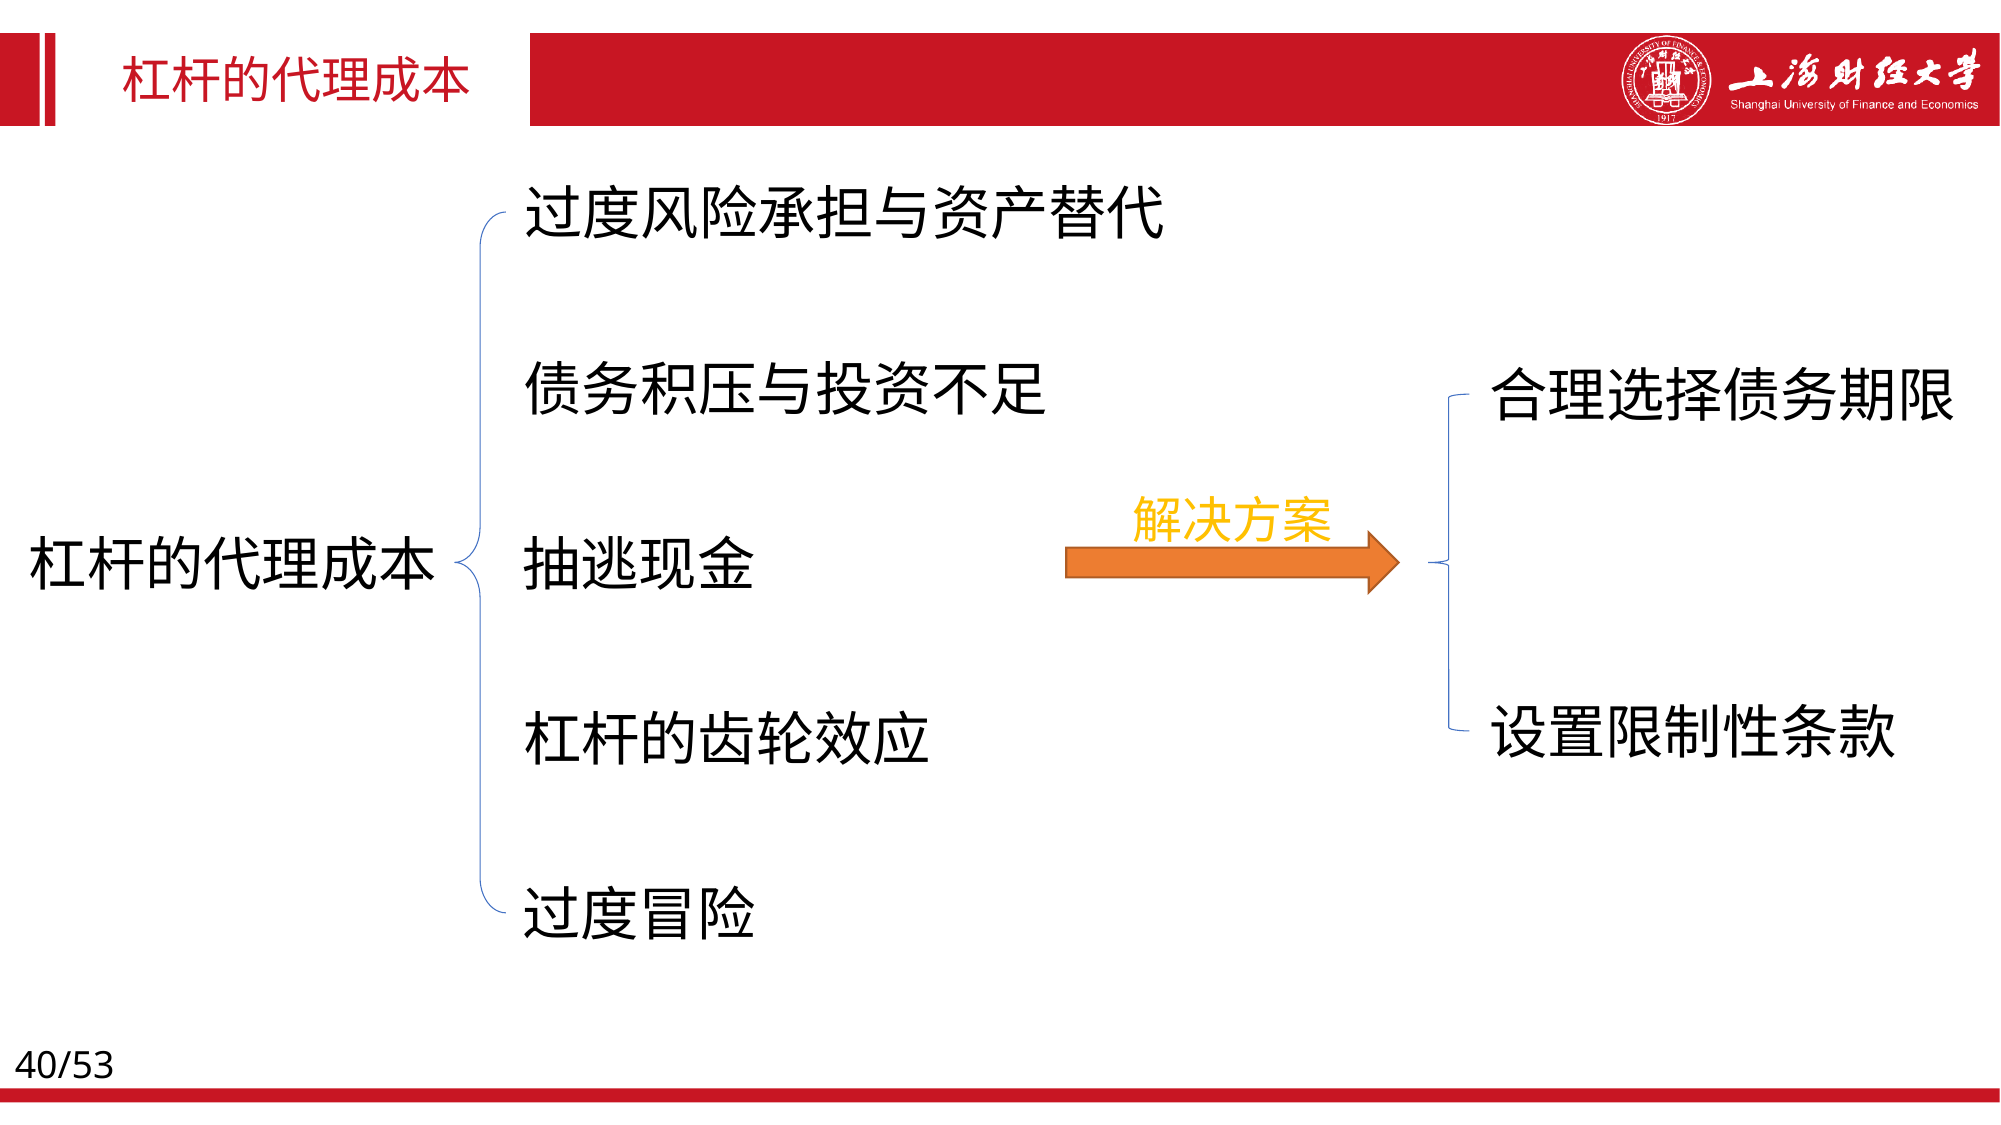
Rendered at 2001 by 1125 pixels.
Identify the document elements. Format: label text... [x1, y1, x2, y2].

text_box [454, 211, 506, 914]
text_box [1066, 481, 1399, 593]
text_box 合理选择债务期限 [1474, 351, 1971, 436]
text_box 杠杆的代理成本 [107, 41, 487, 116]
picture [1595, 0, 2000, 172]
text_box 过度风险承担与资产替代 [509, 169, 1181, 254]
text_box 杠杆的齿轮效应 [508, 694, 946, 780]
text_box 抽逃现金 [507, 519, 771, 605]
text_box 杠杆的代理成本 [14, 519, 452, 605]
text_box [1428, 393, 1470, 732]
text_box 设置限制性条款 [1474, 687, 1912, 773]
text_box 债务积压与投资不足 [509, 344, 1063, 430]
text_box 过度冒险 [507, 869, 771, 955]
